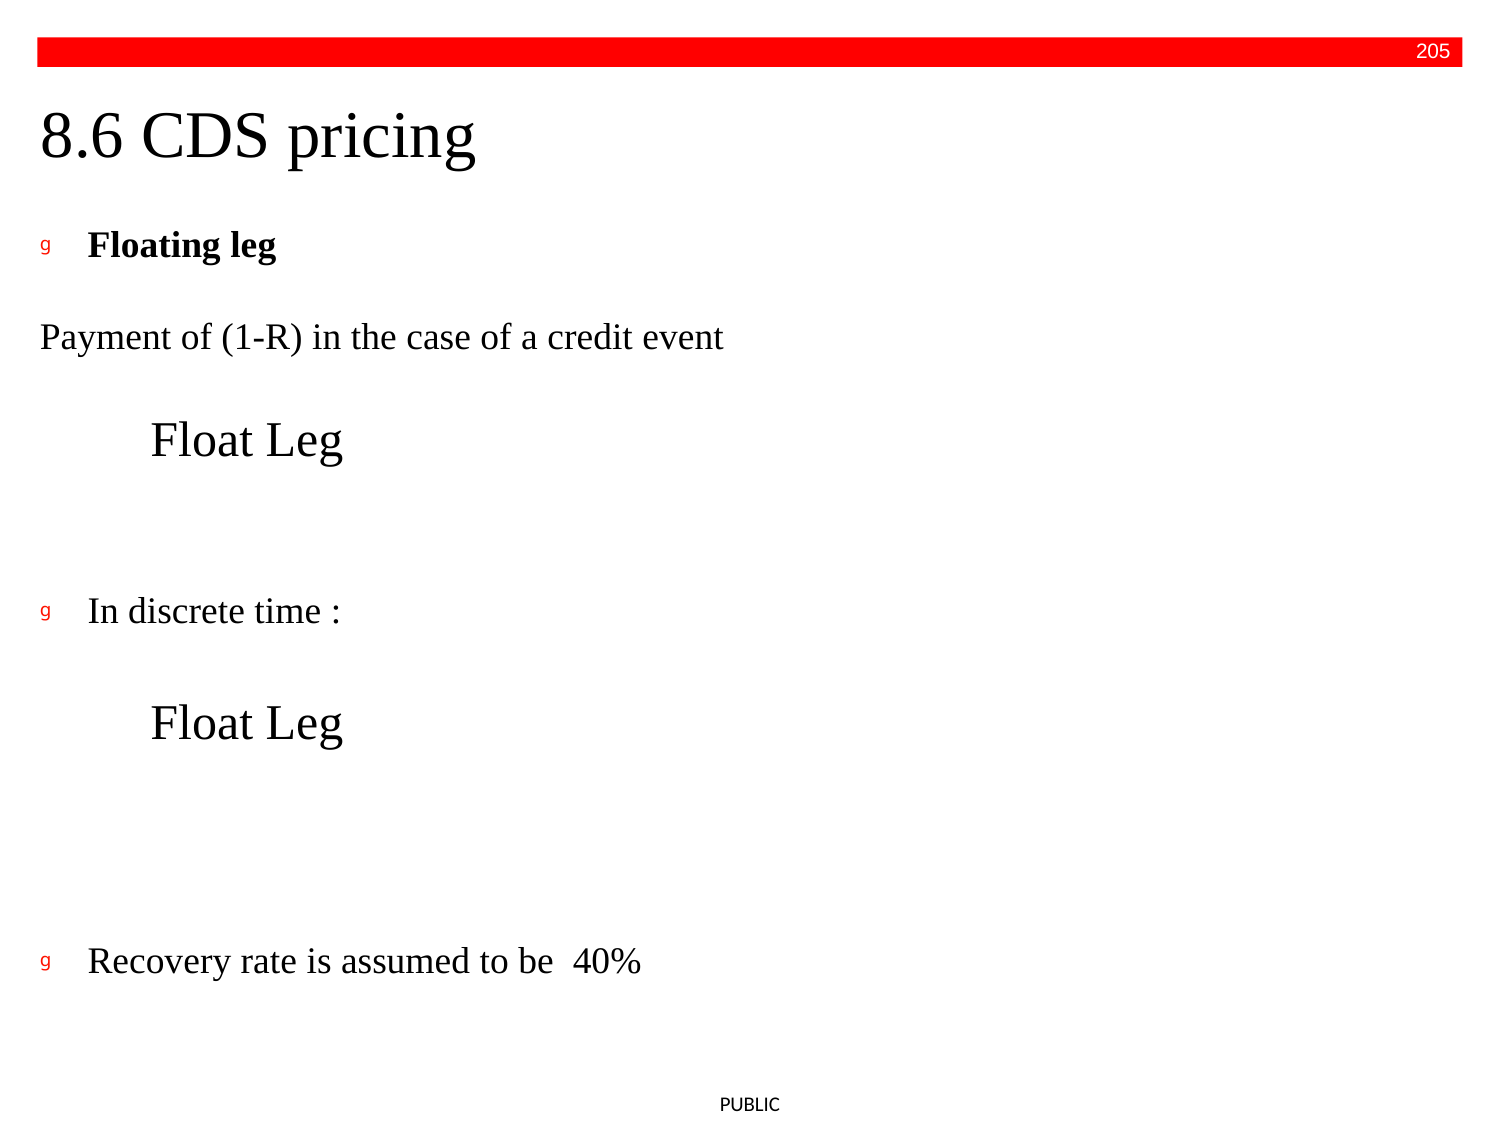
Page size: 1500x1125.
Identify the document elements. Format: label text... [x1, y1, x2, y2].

footer [512, 1042, 988, 1103]
text_box Floating leg Payment of (1-R) in the case of a credit event In discrete time : Recovery rate is assumed to be 40% [24, 219, 1459, 421]
text_box 8.6 CDS pricing [25, 83, 1500, 179]
